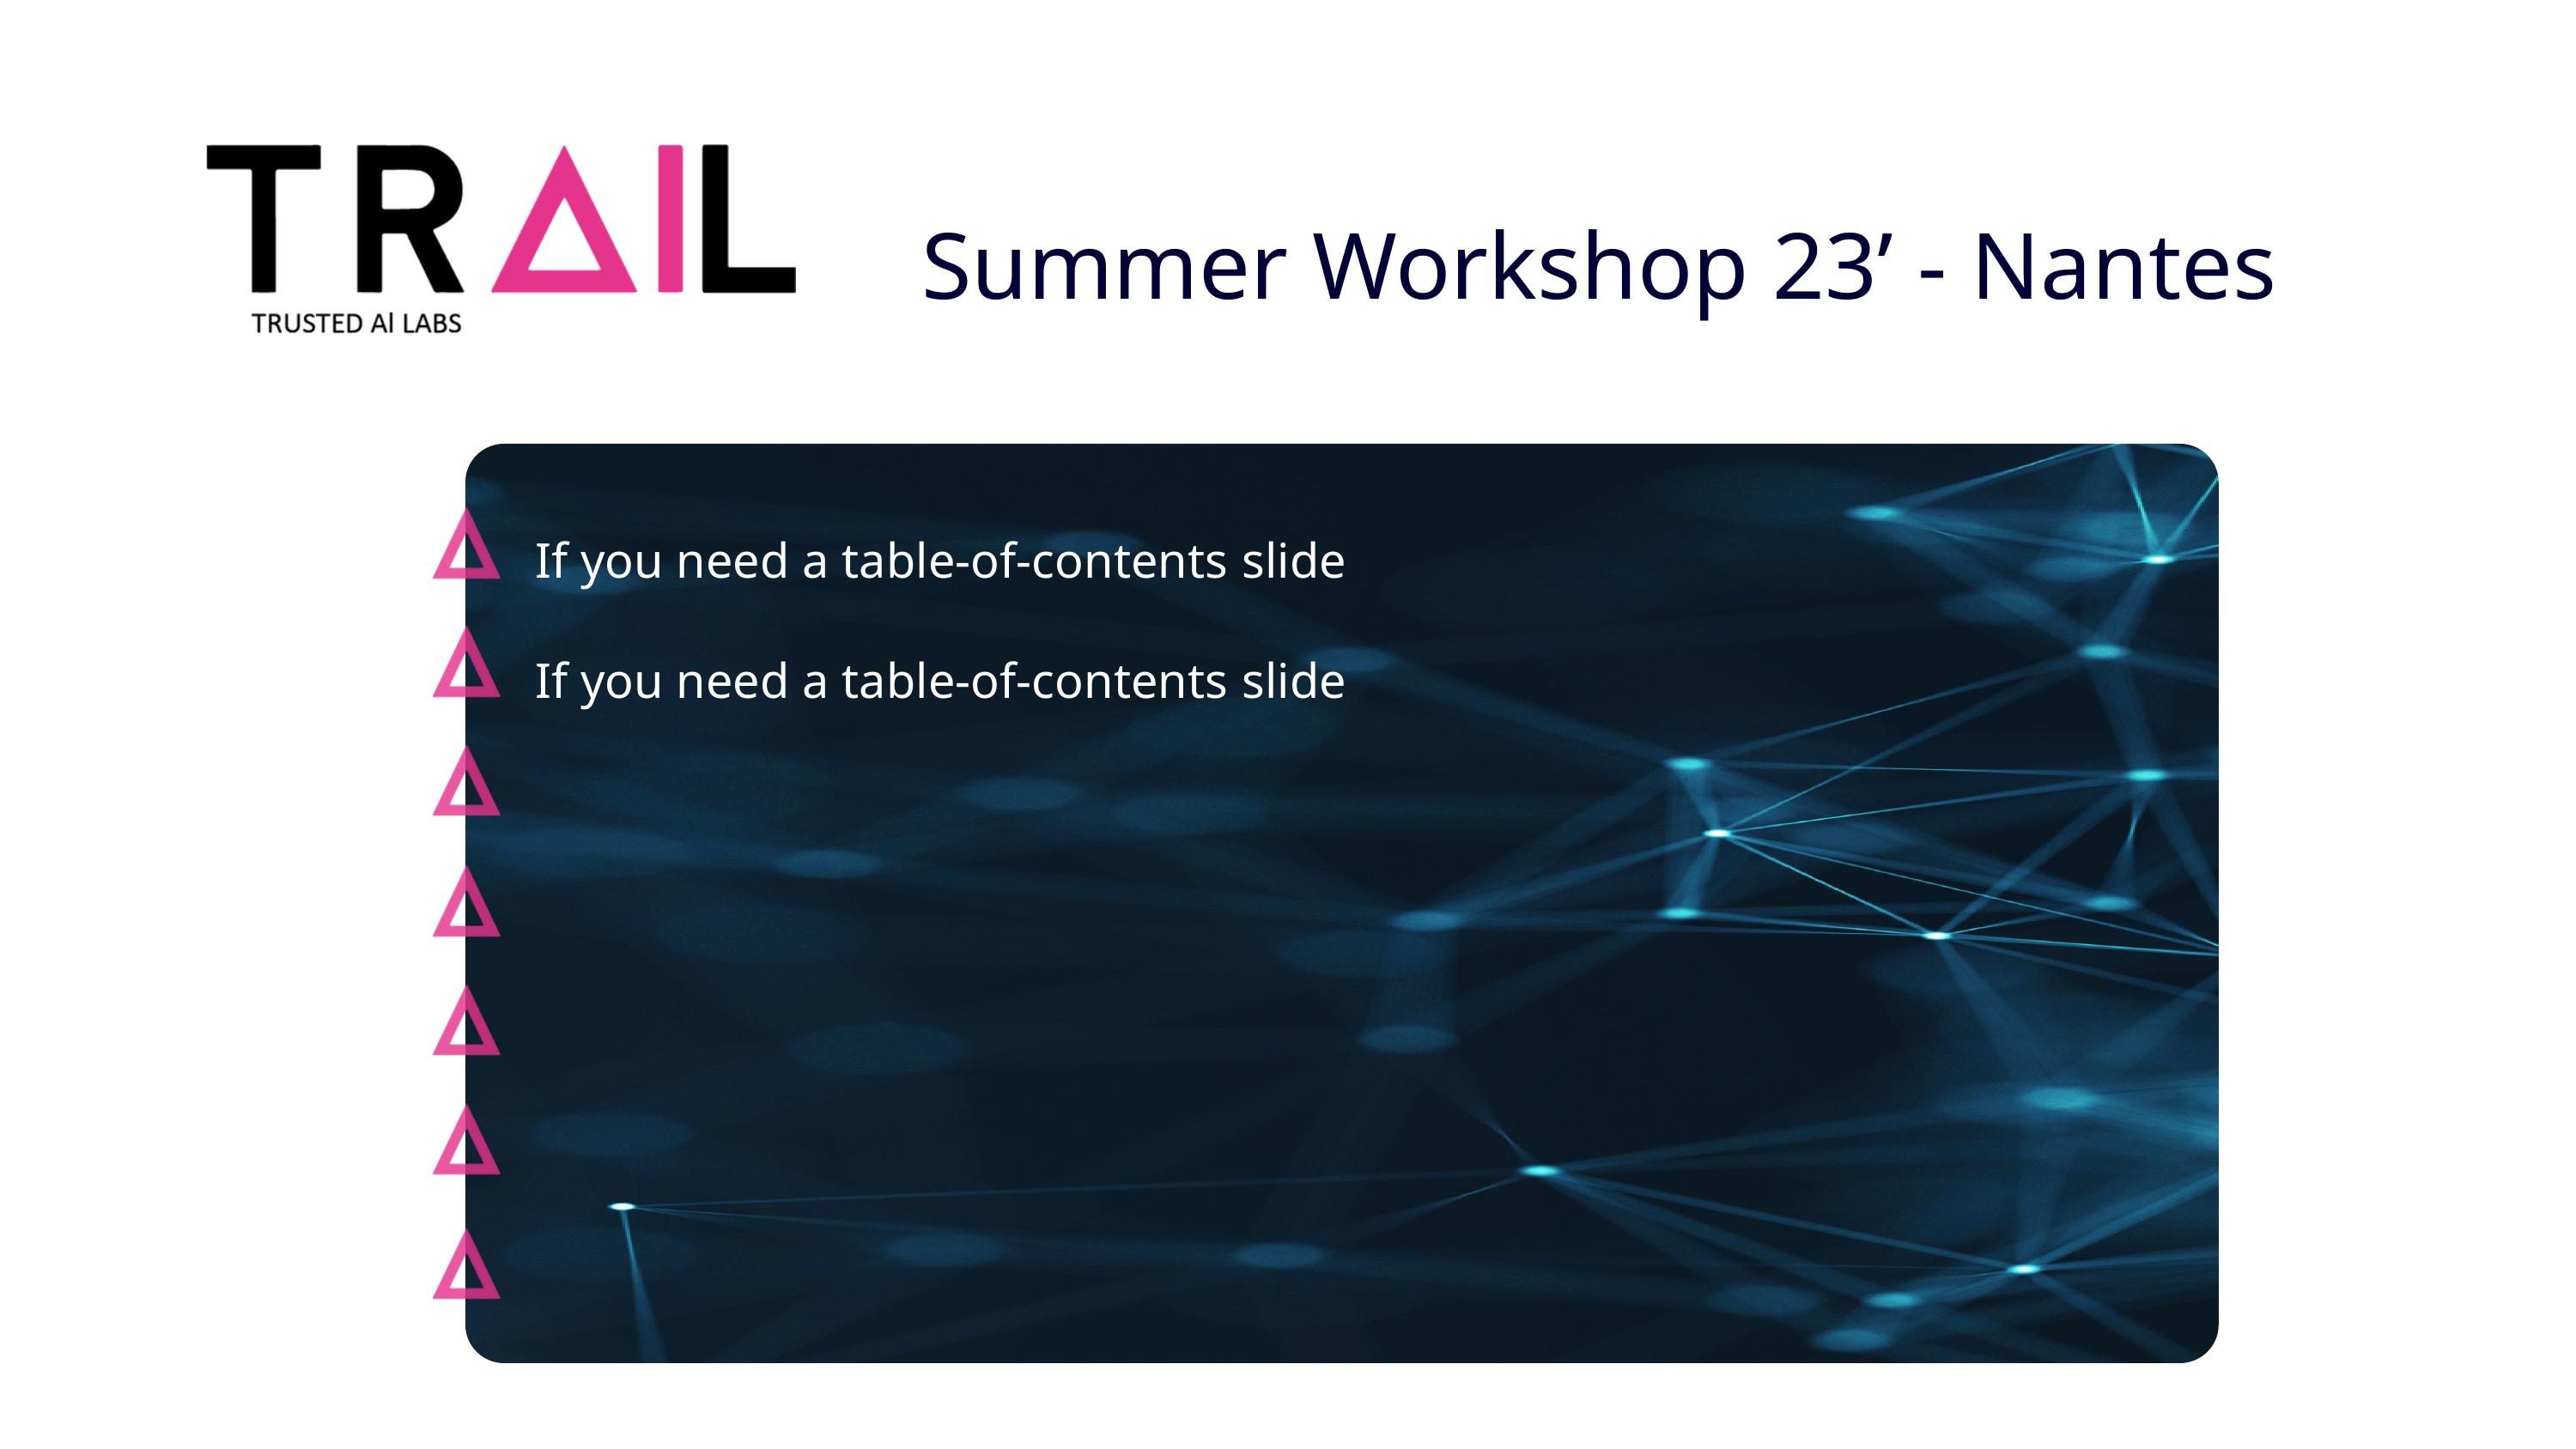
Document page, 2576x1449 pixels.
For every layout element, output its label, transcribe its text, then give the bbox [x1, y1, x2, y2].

text_box [206, 144, 796, 343]
text_box If you need a table-of-contents slide If you need a table-of-contents slide [1806, 468, 2198, 828]
text_box [429, 984, 501, 1058]
text_box [429, 506, 501, 581]
picture [1802, 443, 2219, 1363]
text_box [429, 864, 501, 939]
text_box [429, 1103, 501, 1177]
text_box [429, 1228, 501, 1301]
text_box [882, 27, 1802, 1449]
text_box [429, 744, 501, 818]
text_box If you need a table-of-contents slide If you need a table-of-contents slide [535, 468, 877, 828]
picture [465, 443, 882, 1363]
text_box ​Summer Workshop 23’​ - Nantes [1806, 189, 2474, 318]
text_box [429, 625, 501, 700]
